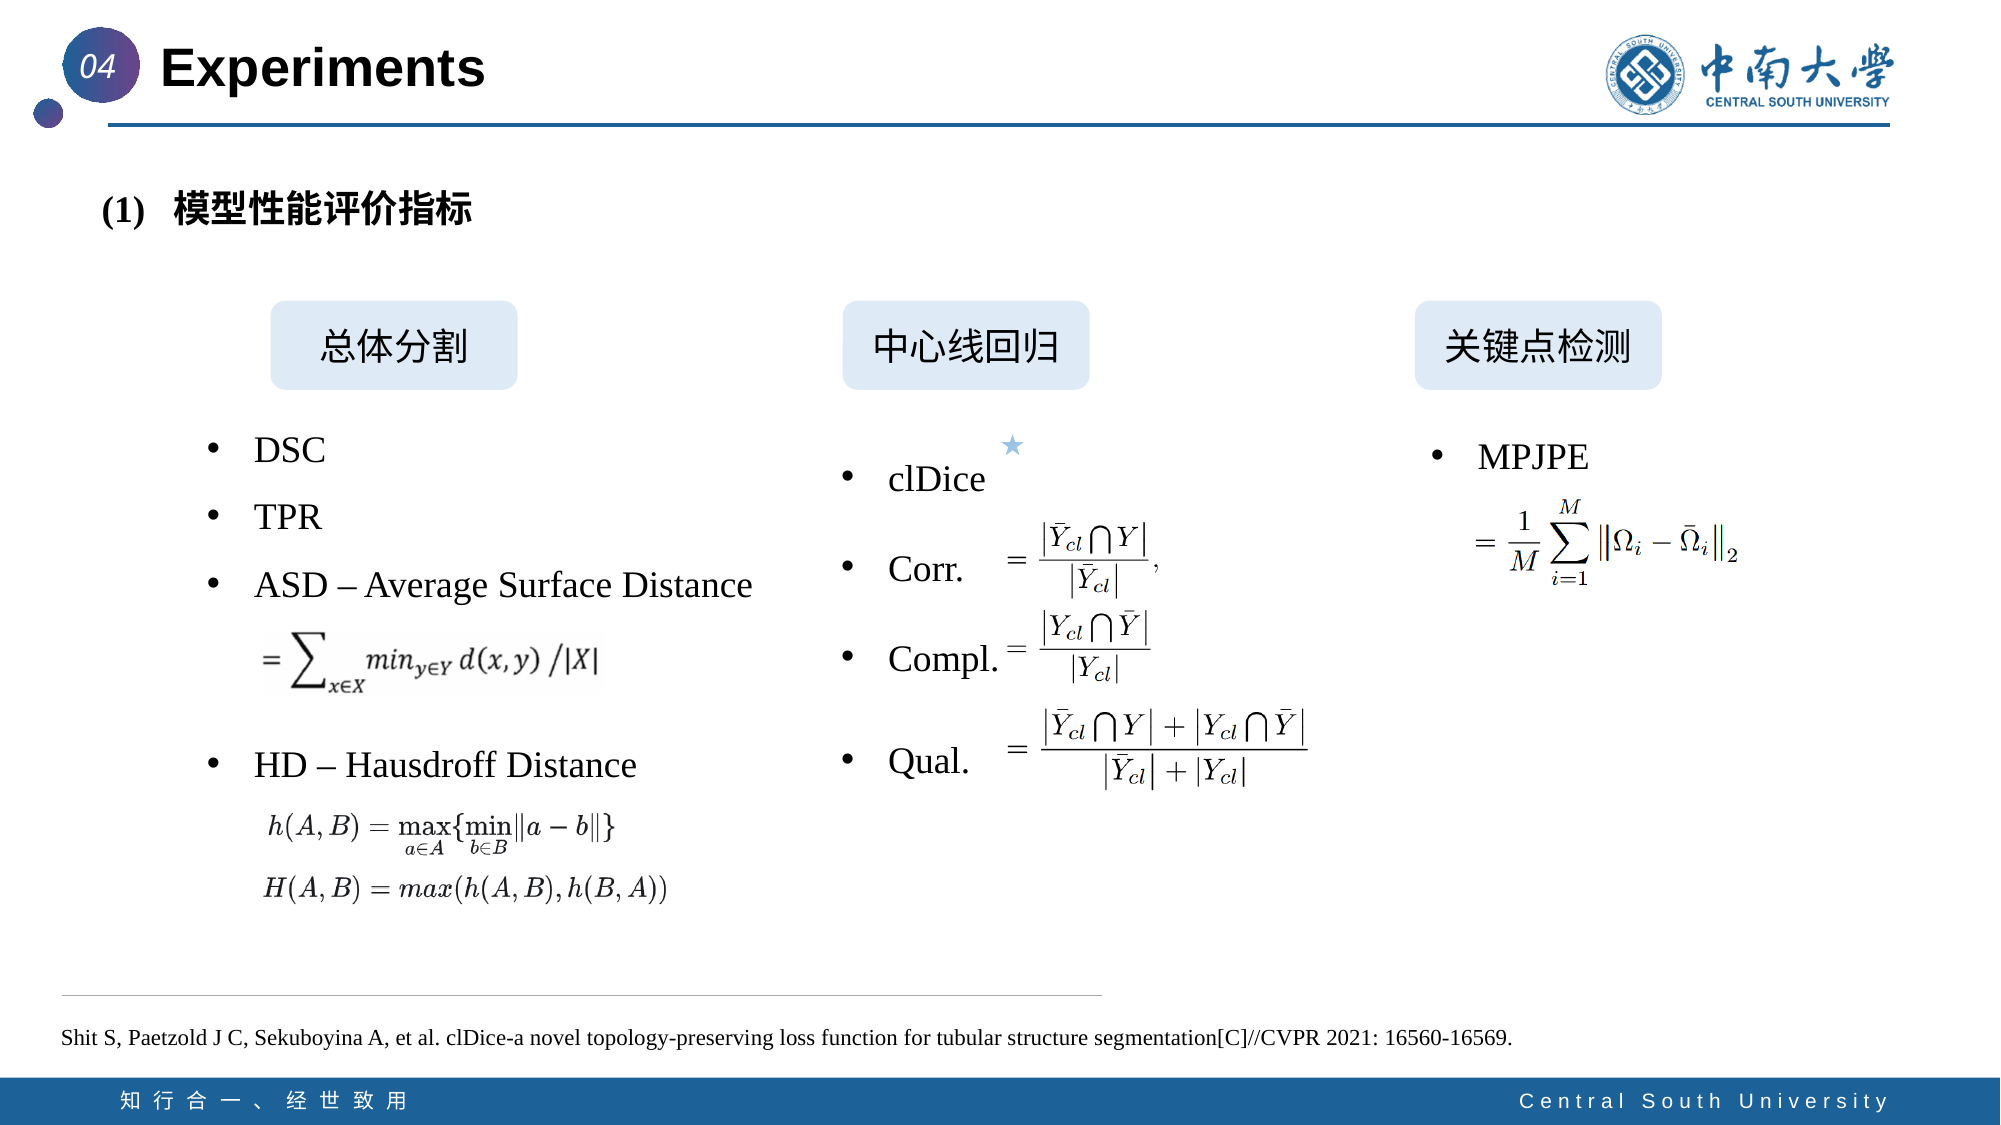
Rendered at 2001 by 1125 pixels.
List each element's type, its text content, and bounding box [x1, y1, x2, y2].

text_box 总体分割 [269, 299, 519, 391]
picture [1471, 491, 1742, 596]
text_box Shit S, Paetzold J C, Sekuboyina A, et al. clDice-a novel topology-preserving loss function for tubular structure segmentation[C]//CVPR 2021: 16560-16569. [46, 1015, 1531, 1058]
picture [258, 624, 603, 695]
text_box clDice Corr. Compl. Qual. [826, 401, 1199, 834]
text_box [998, 430, 1027, 458]
picture [1003, 609, 1156, 688]
text_box 知行合一、经世致用 [105, 1080, 423, 1120]
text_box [33, 26, 153, 128]
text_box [248, 787, 672, 917]
text_box Experiments [160, 26, 1565, 106]
picture [1000, 694, 1311, 792]
text_box MPJPE [1416, 424, 1606, 485]
text_box 关键点检测 [1413, 299, 1663, 391]
picture [1595, 28, 1907, 121]
picture [1001, 513, 1164, 603]
text_box 中心线回归 [841, 299, 1091, 391]
text_box Central South University [1504, 1080, 1902, 1120]
text_box (1) 模型性能评价指标 [86, 177, 1547, 238]
text_box DSC TPR ASD – Average Surface Distance HD – Hausdroff Distance [192, 394, 769, 793]
text_box [0, 1077, 2000, 1125]
